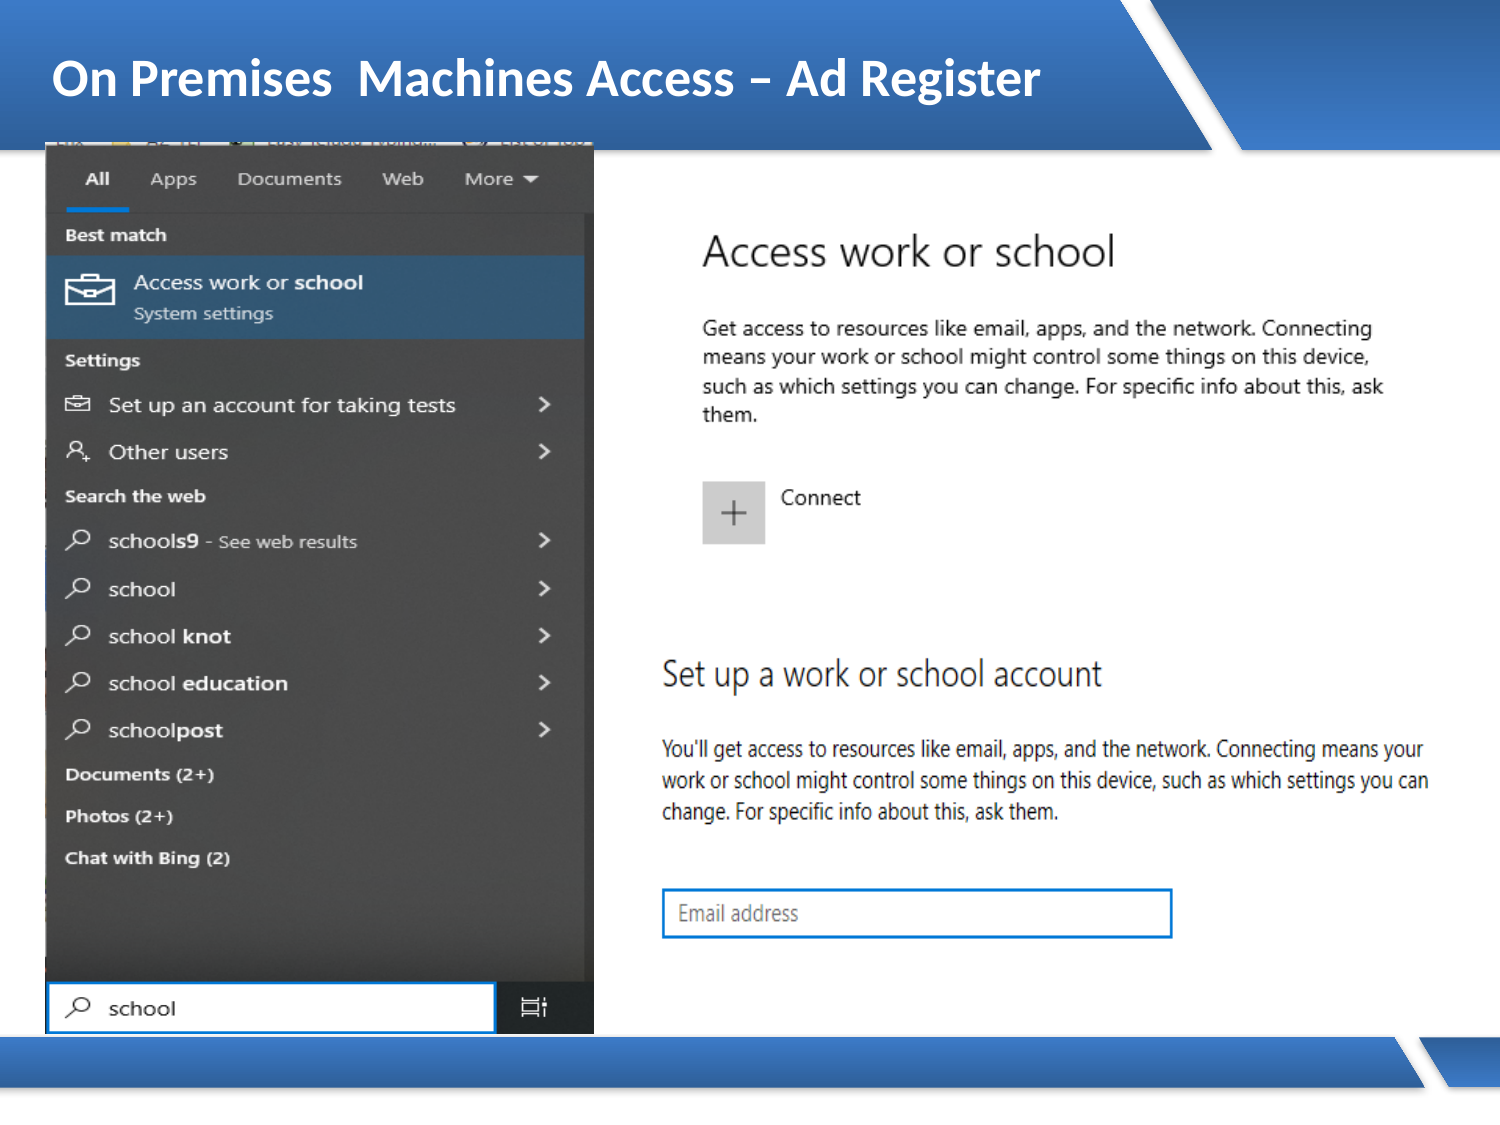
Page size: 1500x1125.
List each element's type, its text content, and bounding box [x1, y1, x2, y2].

picture [681, 179, 1432, 568]
picture [632, 624, 1449, 990]
picture [45, 142, 595, 1034]
title On Premises Machines Access – Ad Register [37, 0, 1266, 151]
